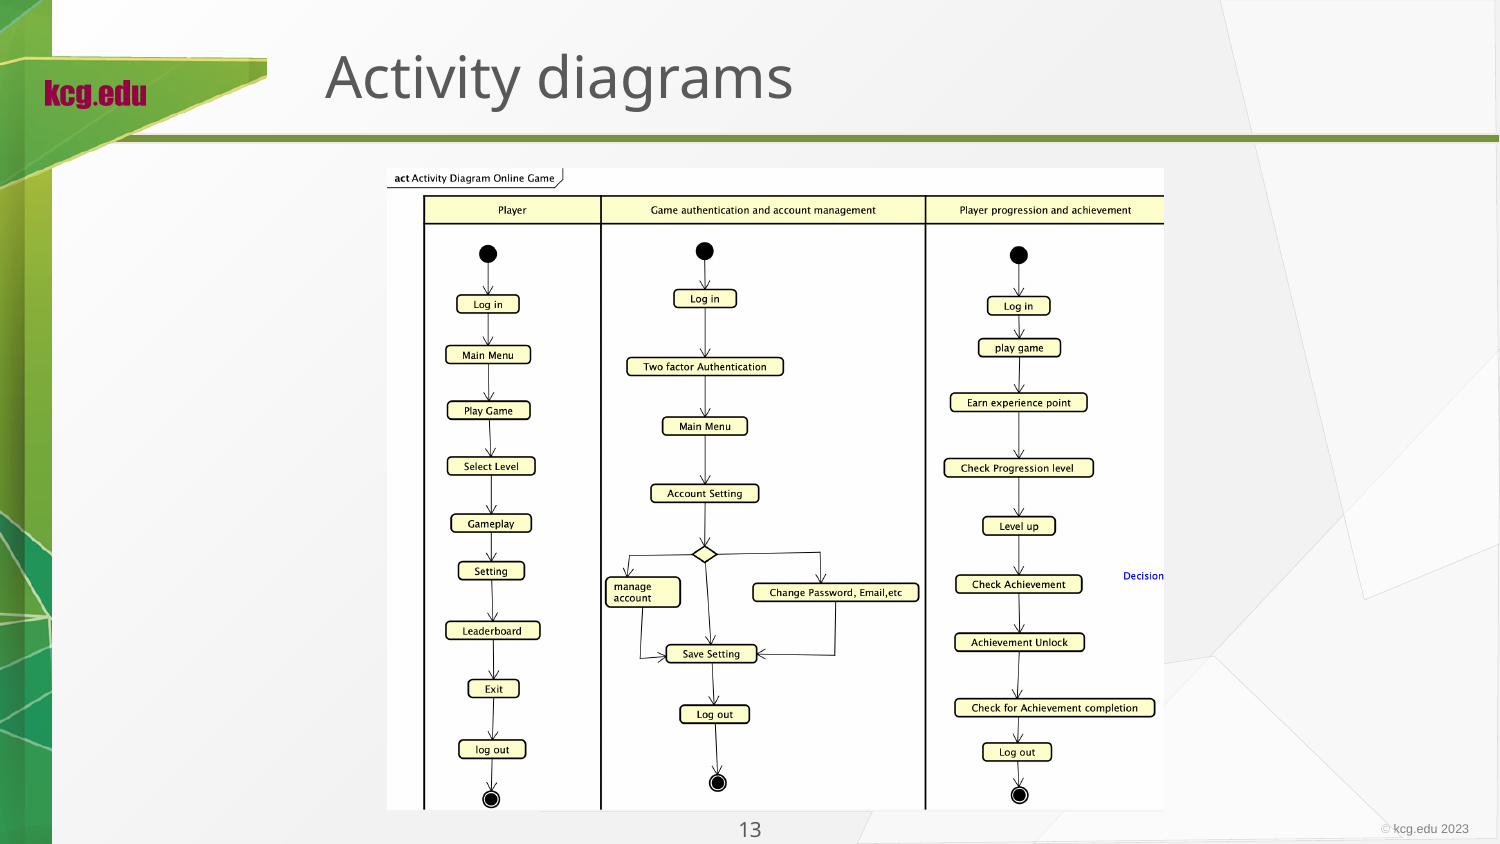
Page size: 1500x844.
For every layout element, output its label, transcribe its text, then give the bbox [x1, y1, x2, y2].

title Activity diagrams [295, 22, 1500, 129]
picture [0, 0, 267, 844]
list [387, 168, 1164, 812]
